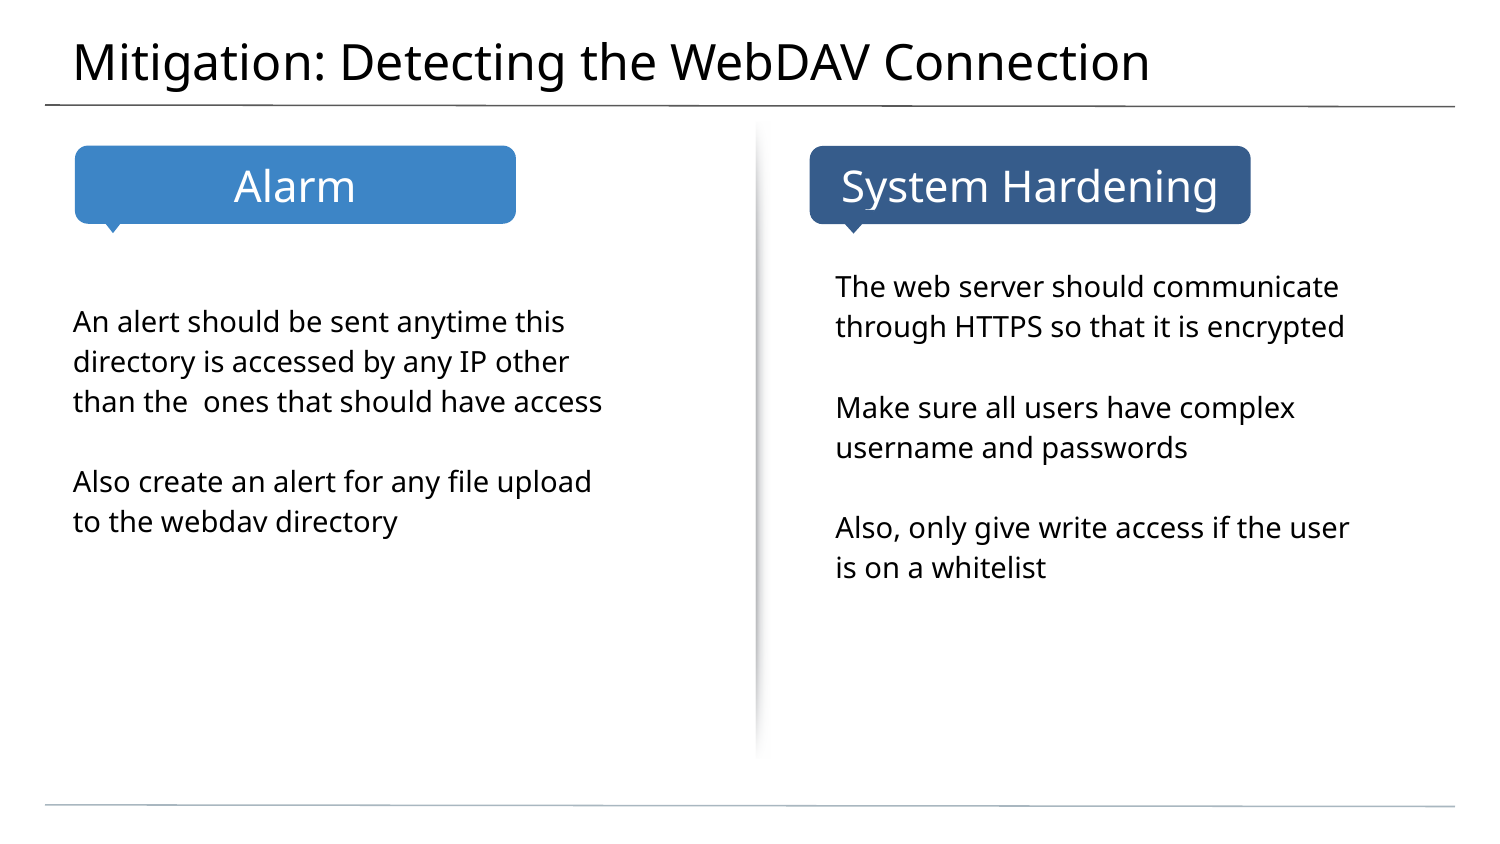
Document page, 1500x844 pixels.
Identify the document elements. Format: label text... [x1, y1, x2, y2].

title Mitigation: Detecting the WebDAV Connection [0, 0, 1500, 88]
subtitle The web server should communicate through HTTPS so that it is encrypted Make sure all users have complex username and passwords Also, only give write access if the user is on a whitelist [760, 263, 1438, 805]
picture [703, 107, 839, 782]
subtitle An alert should be sent anytime this directory is accessed by any IP other than the ones that should have access Also create an alert for any file upload to the webdav directory [0, 262, 704, 805]
